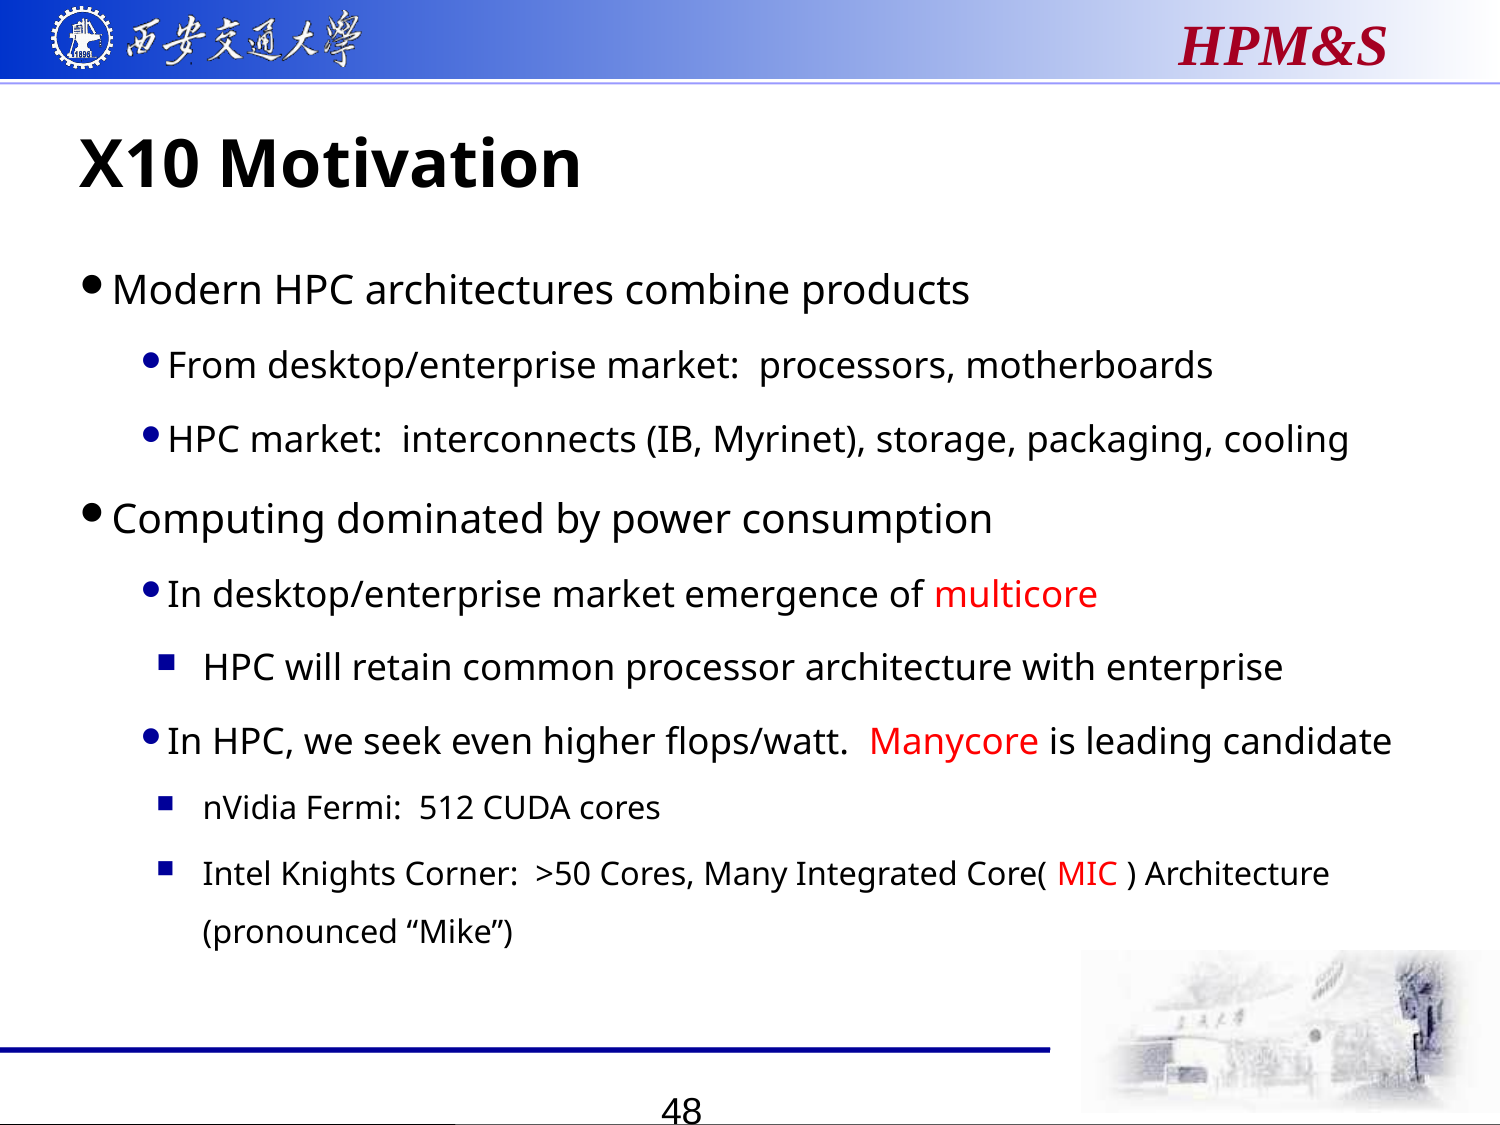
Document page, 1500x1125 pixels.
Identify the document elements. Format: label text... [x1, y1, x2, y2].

list Modern HPC architectures combine products From desktop/enterprise market: processors, motherboards HPC market: interconnects (IB, Myrinet), storage, packaging, cooling Computing dominated by power consumption In desktop/enterprise market emergence of multicore HPC will retain common processor architecture with enterprise In HPC, we seek even higher flops/watt. Manycore is leading candidate nVidia Fermi: 512 CUDA cores Intel Knights Corner: >50 Cores, Many Integrated Core( MIC ) Architecture (pronounced “Mike”) [64, 231, 1412, 1012]
picture [50, 5, 113, 69]
title X10 Motivation [64, 101, 1400, 221]
slide_number 48 [646, 1075, 909, 1116]
picture [1081, 950, 1500, 1113]
picture [125, 10, 363, 67]
